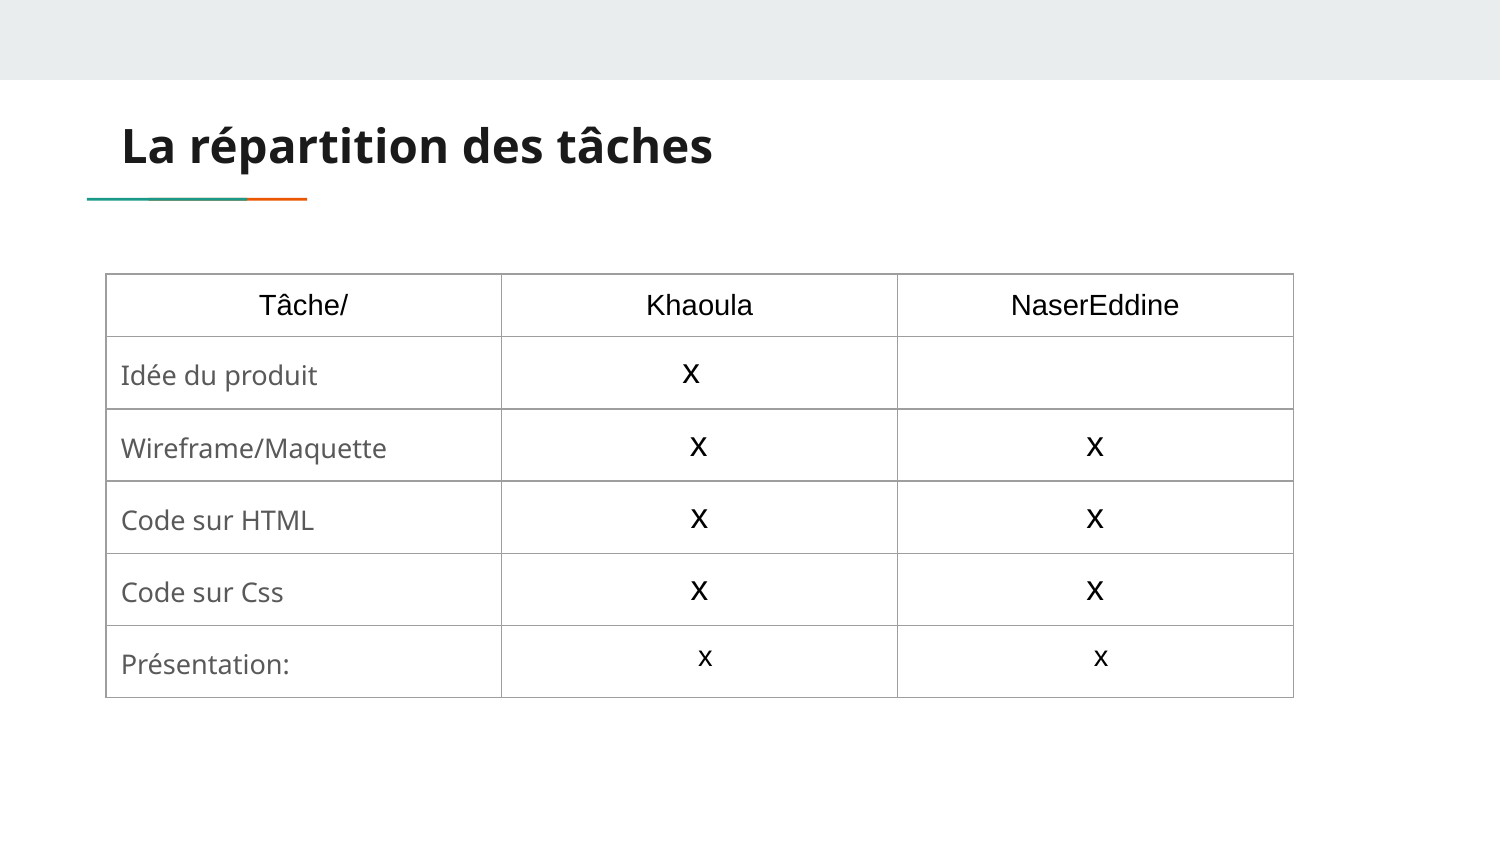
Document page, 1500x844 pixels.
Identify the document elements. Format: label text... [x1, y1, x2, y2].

table_cell x [502, 626, 897, 697]
table_header Tâche/ [107, 275, 501, 336]
table_cell Wireframe/Maquette [107, 410, 501, 480]
table_cell Code sur Css [107, 554, 501, 625]
table_header Khaoula [502, 275, 897, 336]
table_cell [898, 337, 1293, 408]
title La répartition des tâches [105, 101, 1368, 190]
table_cell x [898, 554, 1293, 625]
table_cell x [502, 482, 897, 553]
table_cell Idée du produit [107, 337, 501, 408]
table_cell x [502, 410, 897, 480]
table_cell x [898, 410, 1293, 480]
table_cell Code sur HTML [107, 482, 501, 553]
table_cell Présentation: [107, 626, 501, 697]
table_cell x [502, 554, 897, 625]
table_cell x [898, 482, 1293, 553]
table_cell x [502, 337, 897, 408]
table_cell x [898, 626, 1293, 697]
table_header NaserEddine [898, 275, 1293, 336]
